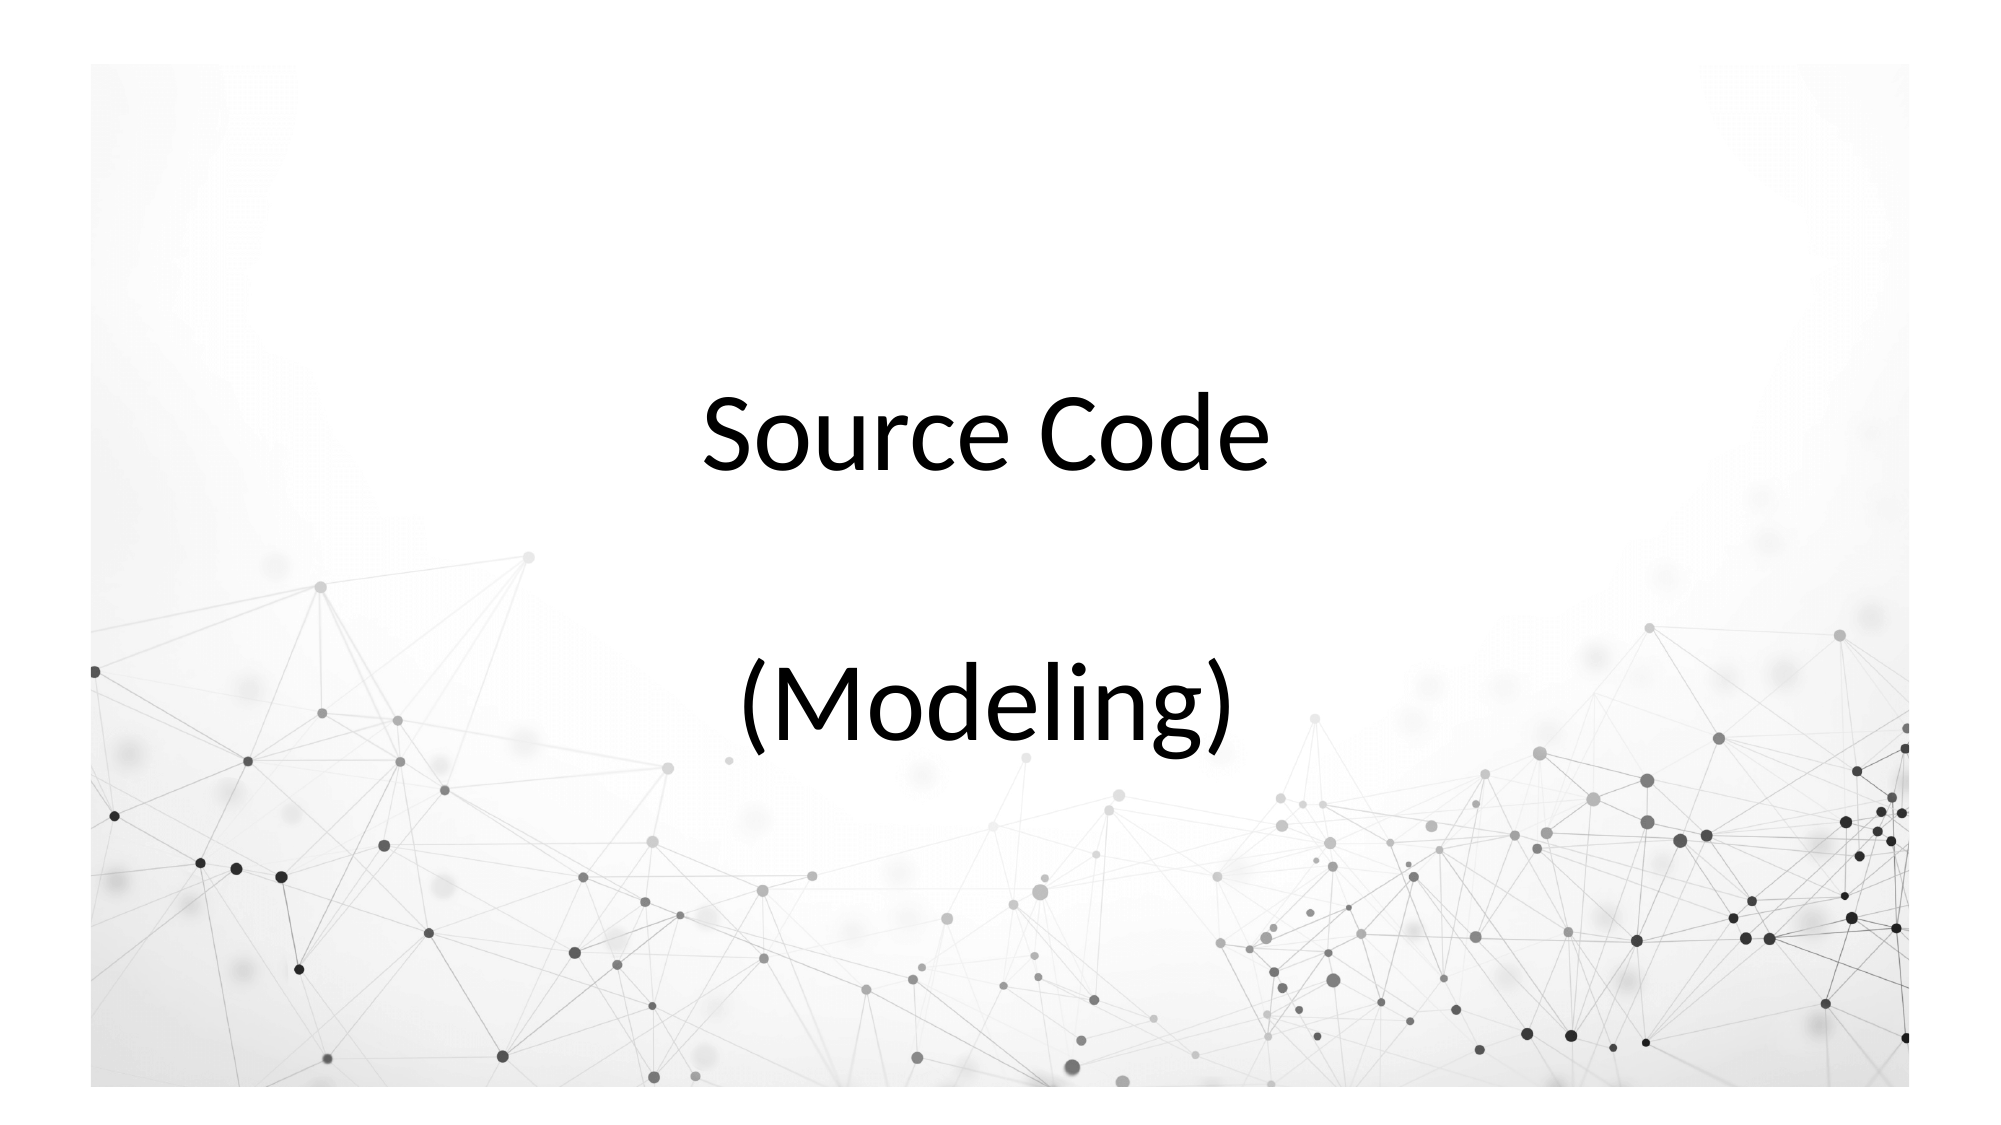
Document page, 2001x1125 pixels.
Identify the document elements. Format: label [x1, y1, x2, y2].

picture [90, 64, 1910, 1087]
